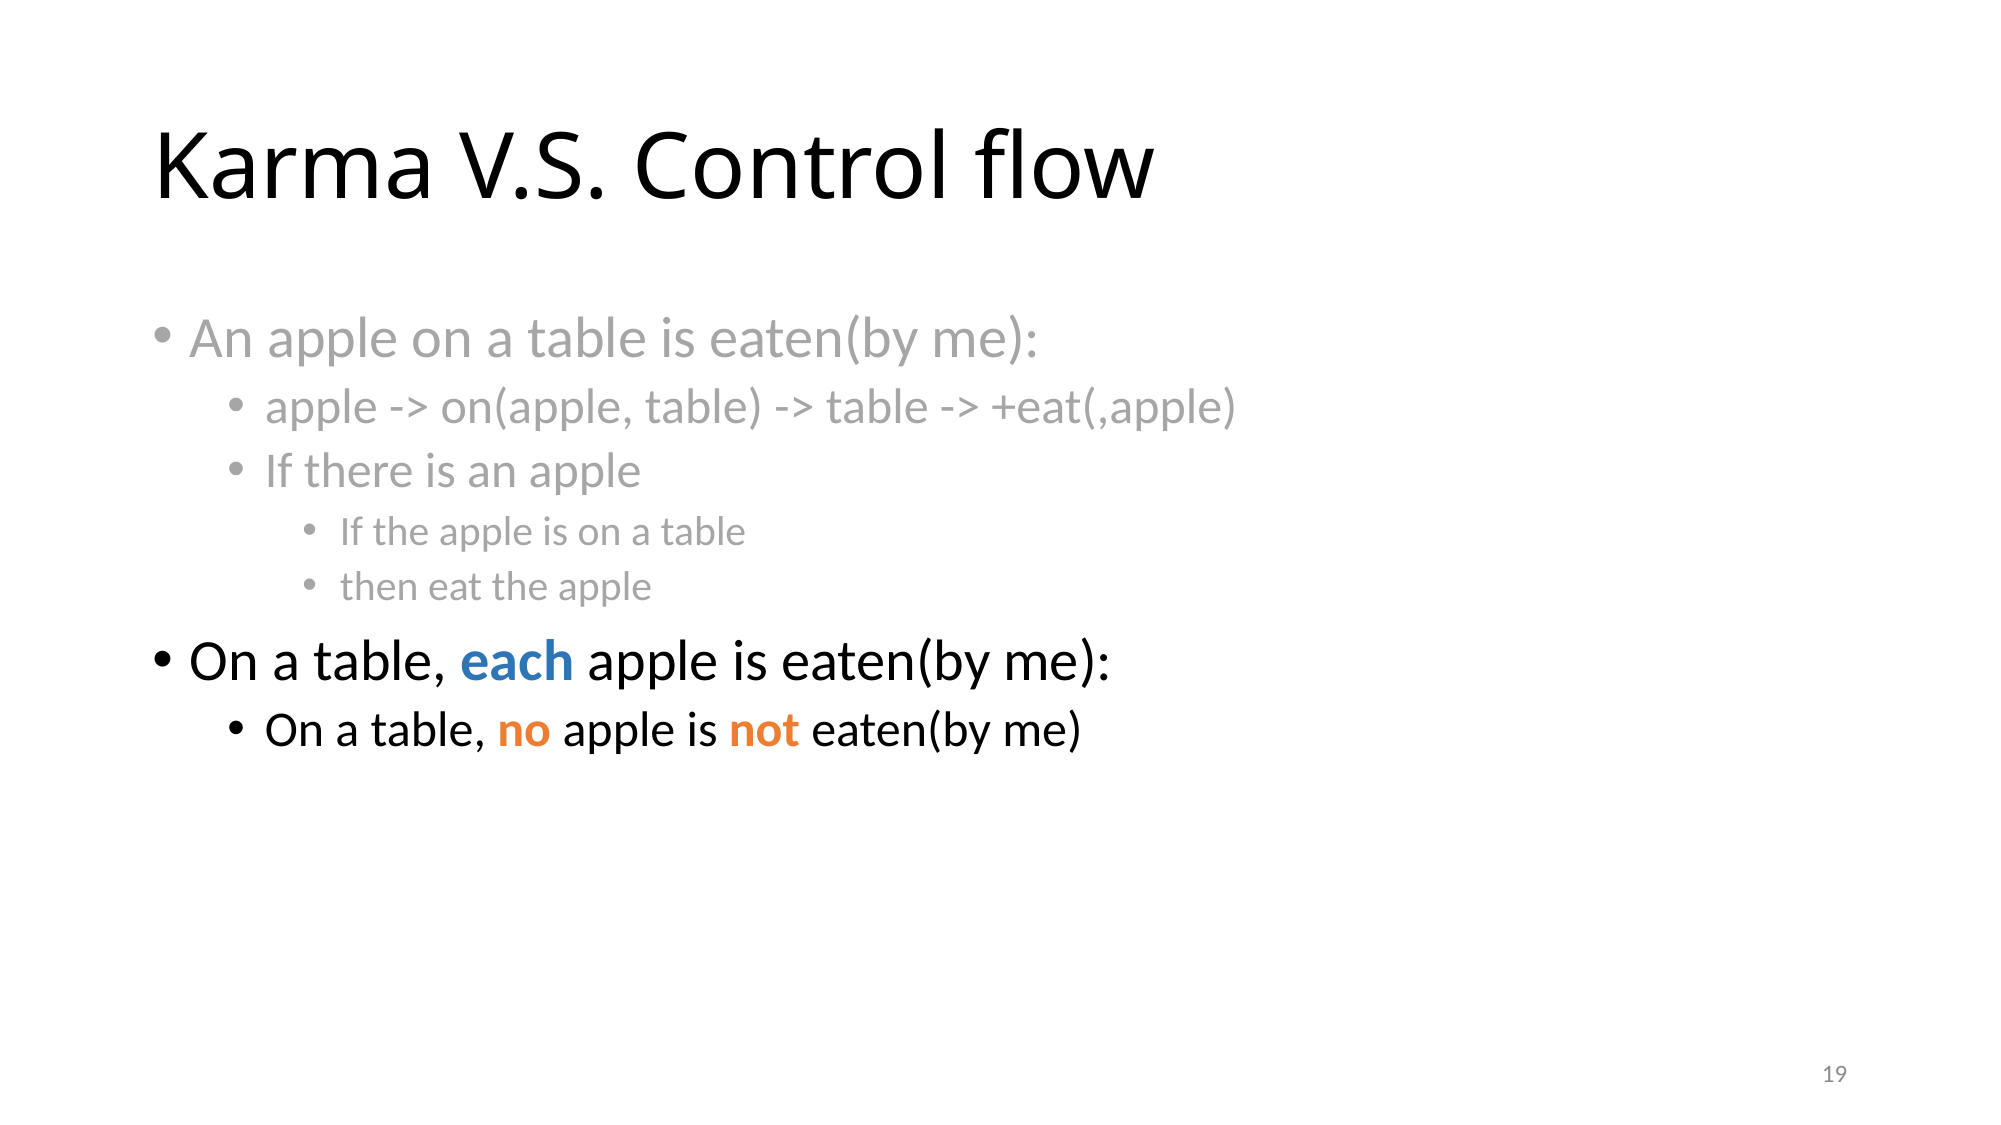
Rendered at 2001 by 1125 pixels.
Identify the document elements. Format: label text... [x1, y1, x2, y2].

slide_number 19 [1412, 1042, 1863, 1103]
list An apple on a table is eaten(by me): apple -> on(apple, table) -> table -> +eat(,apple) If there is an apple If the apple is on a table then eat the apple On a table, each apple is eaten(by me): On a table, no apple is not eaten(by me) [137, 299, 1863, 1014]
title Karma V.S. Control flow [137, 59, 1863, 278]
